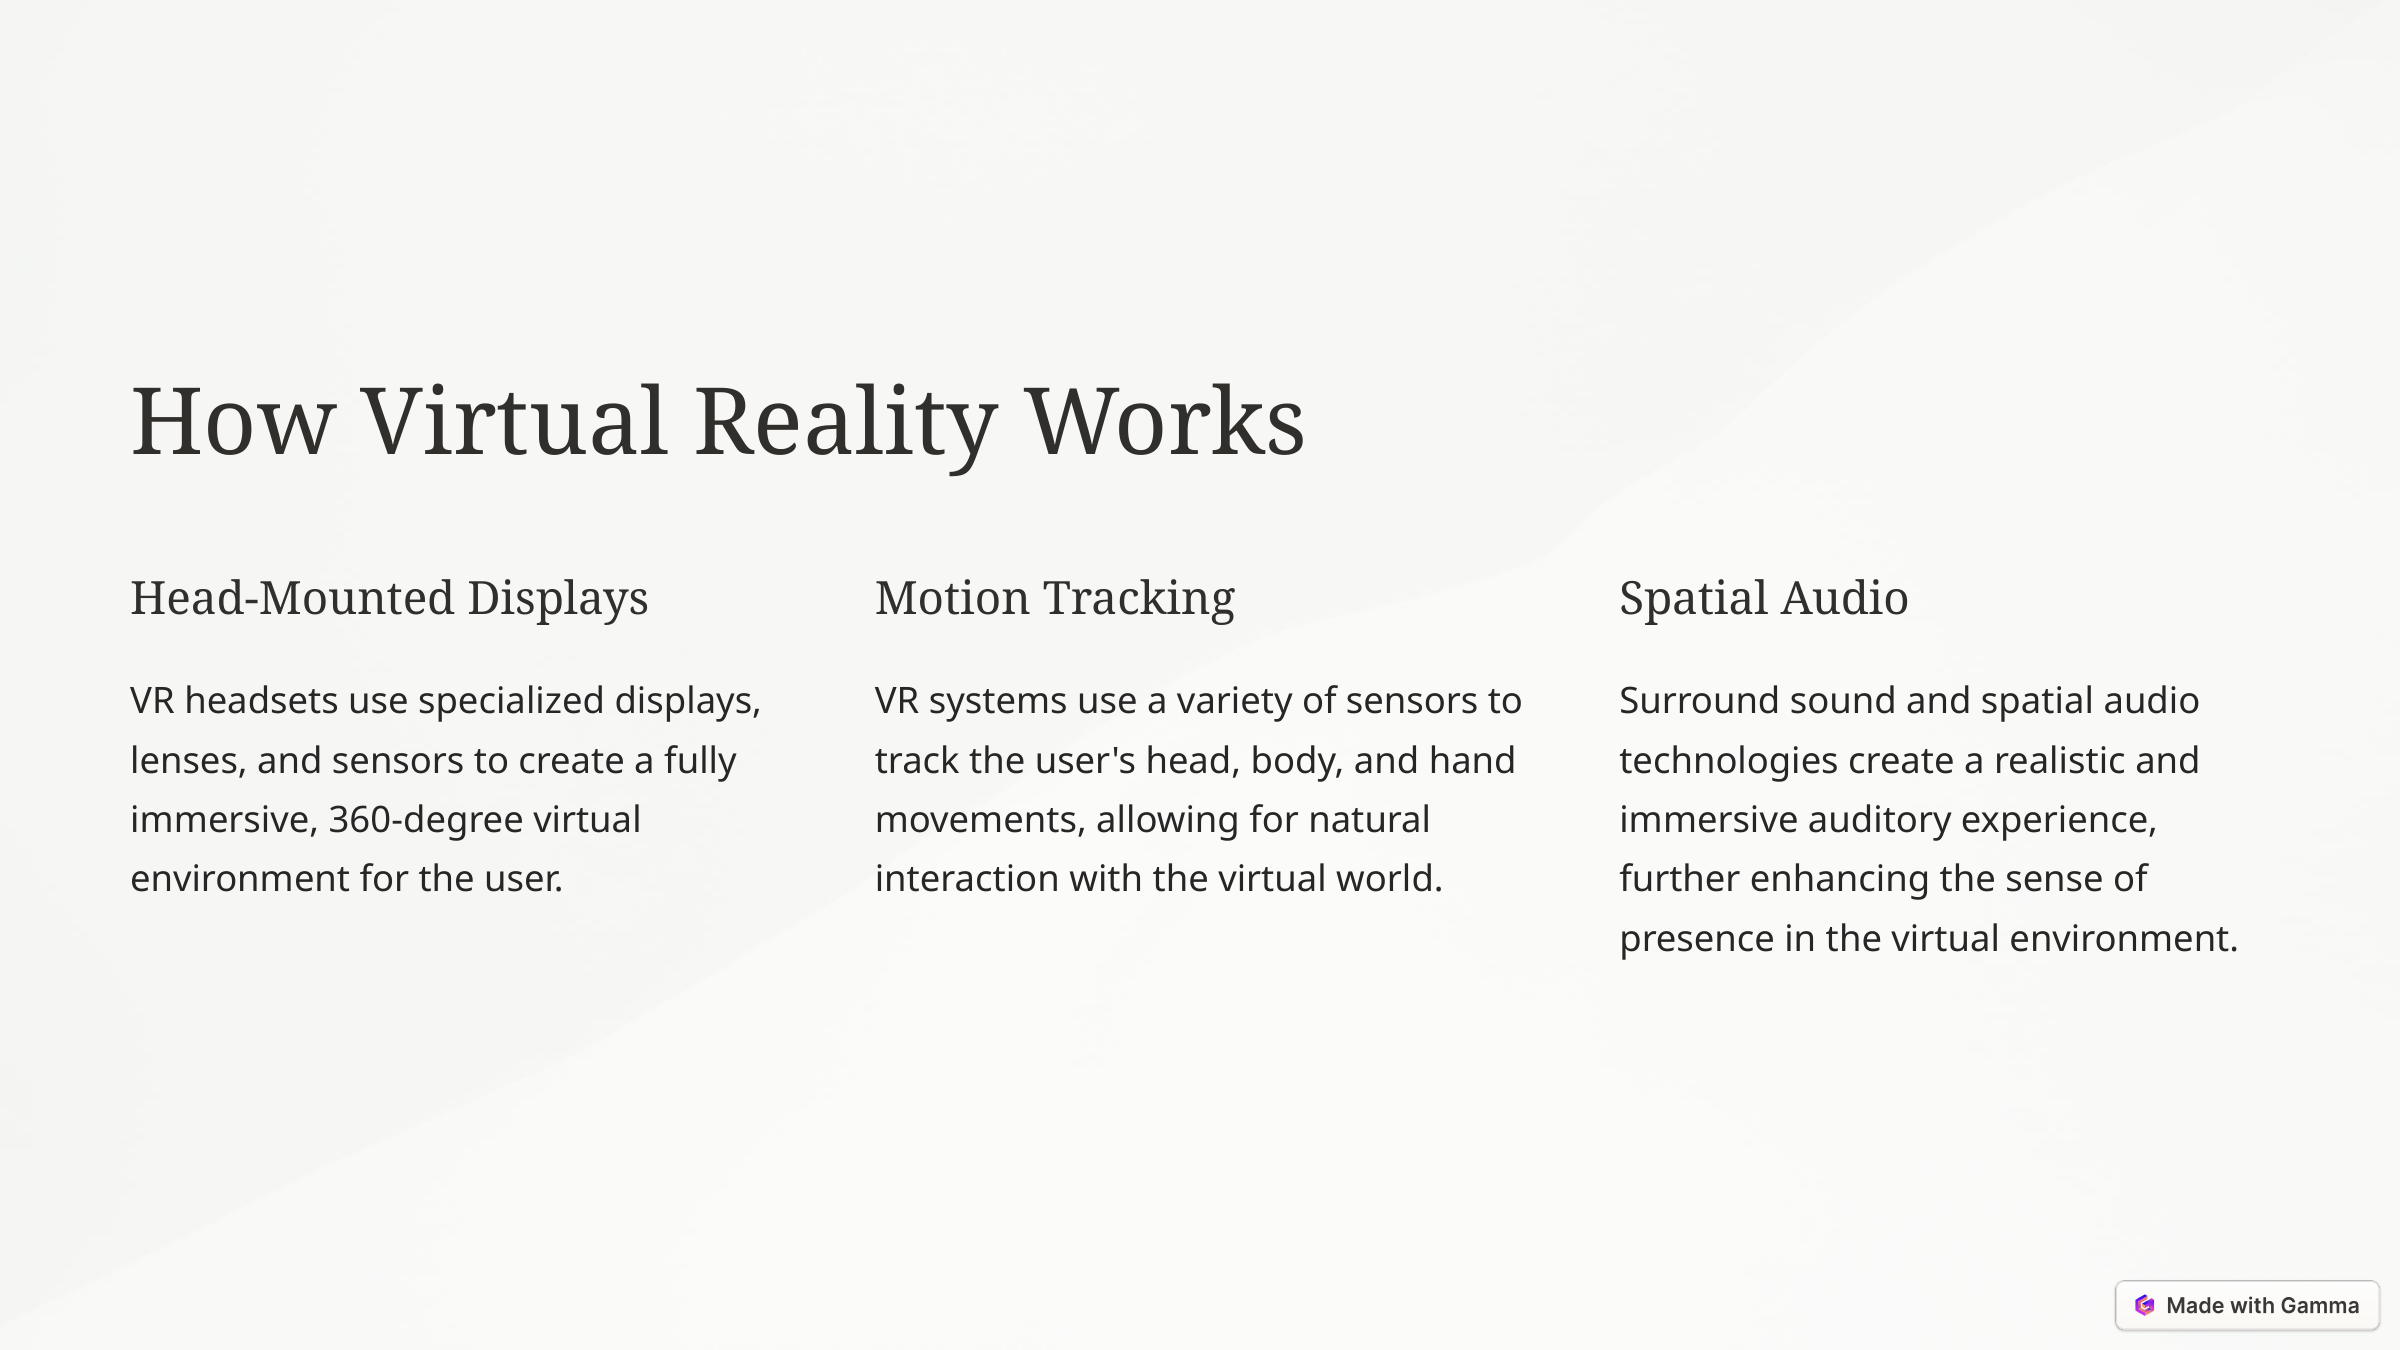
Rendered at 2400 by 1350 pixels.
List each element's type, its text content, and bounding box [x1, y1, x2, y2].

text_box Surround sound and spatial audio technologies create a realistic and immersive auditory experience, further enhancing the sense of presence in the virtual environment. [1619, 661, 2272, 960]
text_box VR headsets use specialized displays, lenses, and sensors to create a fully immersive, 360-degree virtual environment for the user. [130, 661, 783, 900]
text_box Spatial Audio [1619, 566, 2085, 625]
text_box Motion Tracking [874, 566, 1340, 625]
text_box How Virtual Reality Works [130, 357, 1237, 474]
picture [2106, 1271, 2389, 1339]
text_box VR systems use a variety of sensors to track the user's head, body, and hand movements, allowing for natural interaction with the virtual world. [874, 661, 1528, 900]
text_box Head-Mounted Displays [130, 566, 632, 625]
